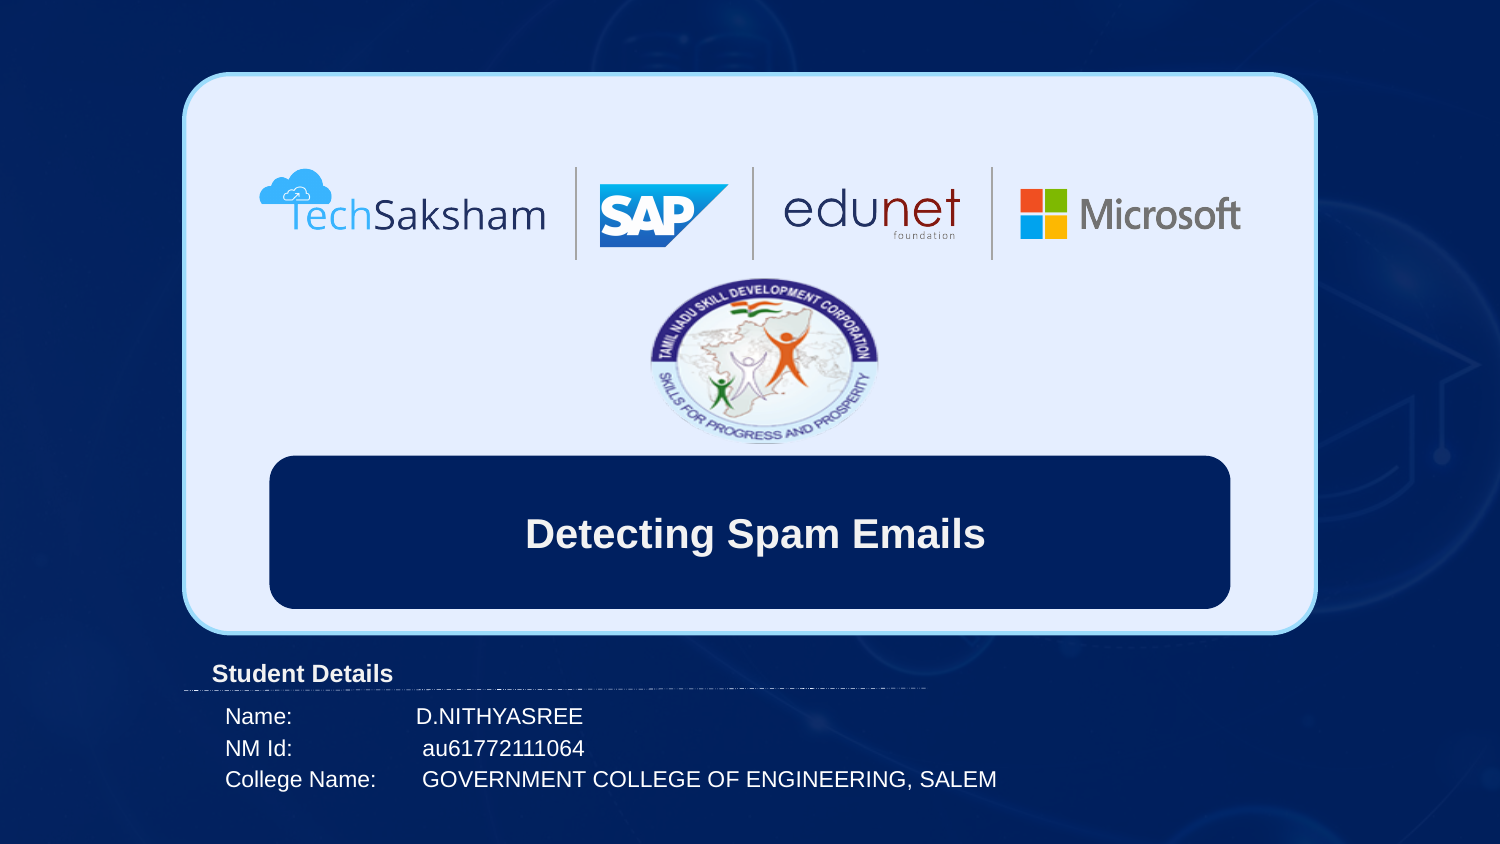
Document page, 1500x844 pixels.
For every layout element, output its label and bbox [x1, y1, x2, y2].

picture [645, 273, 883, 447]
text_box [183, 687, 928, 691]
text_box [0, 0, 1500, 844]
text_box [253, 160, 1247, 260]
